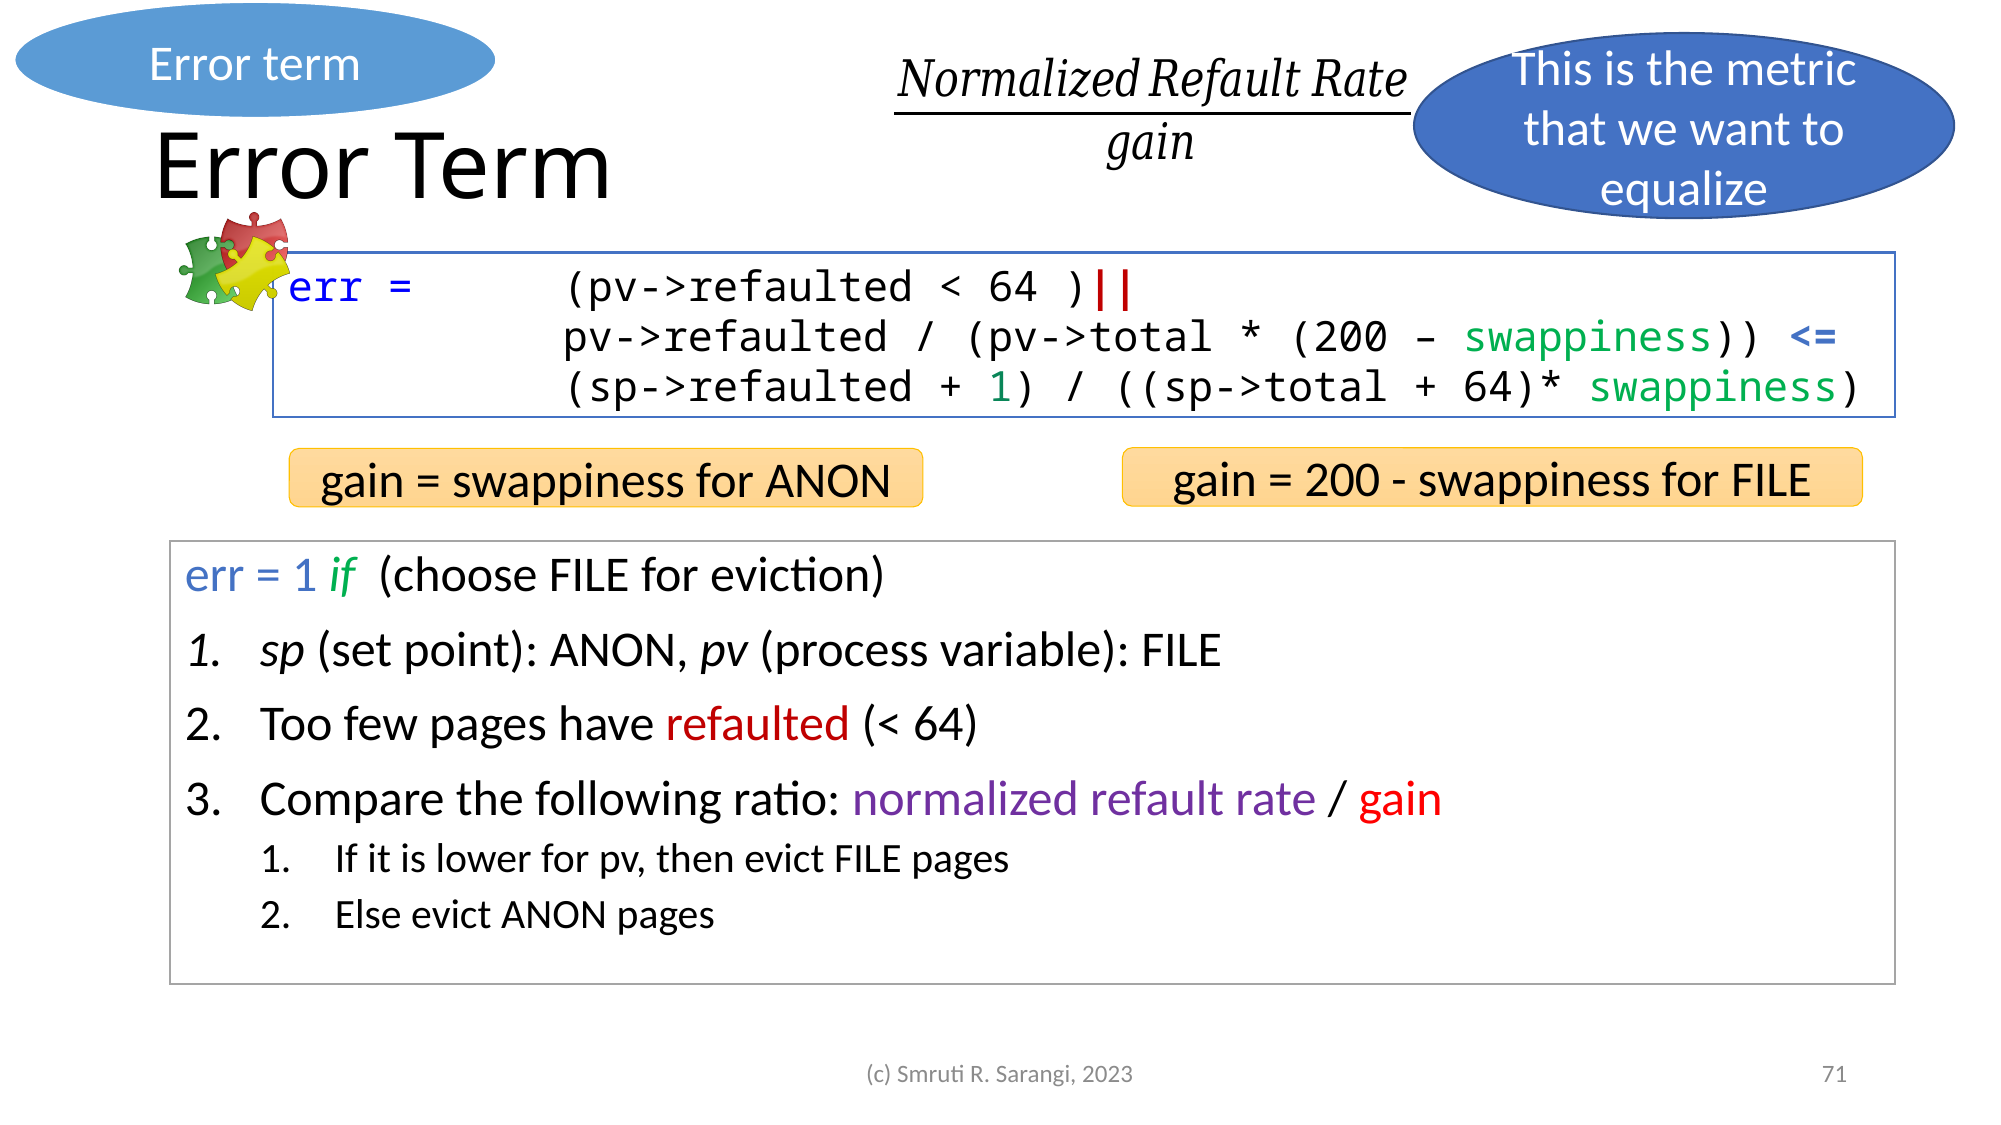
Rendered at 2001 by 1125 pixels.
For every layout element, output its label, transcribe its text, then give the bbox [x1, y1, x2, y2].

text_box gain = swappiness for ANON [288, 447, 924, 508]
slide_number 71 [1412, 1042, 1863, 1103]
text_box err = (pv->refaulted < 64 )|| pv->refaulted / (pv->total * (200 – swappiness)) <= (sp->refaulted + 1) / ((sp->total + 64)* swappiness) [272, 251, 1896, 418]
title Error Term [137, 59, 1863, 278]
text_box Error term [12, 0, 499, 120]
picture [178, 211, 290, 311]
text_box This is the metric that we want to equalize [1412, 31, 1956, 220]
text_box gain = 200 - swappiness for FILE [1121, 447, 1864, 507]
footer (c) Smruti R. Sarangi, 2023 [662, 1042, 1338, 1103]
list err = 1 if (choose FILE for eviction) sp (set point): ANON, pv (process variable): FILE Too few pages have refaulted (< 64) Compare the following ratio: normalized refault rate / gain If it is lower for pv, then evict FILE pages Else evict ANON pages [169, 540, 1896, 985]
